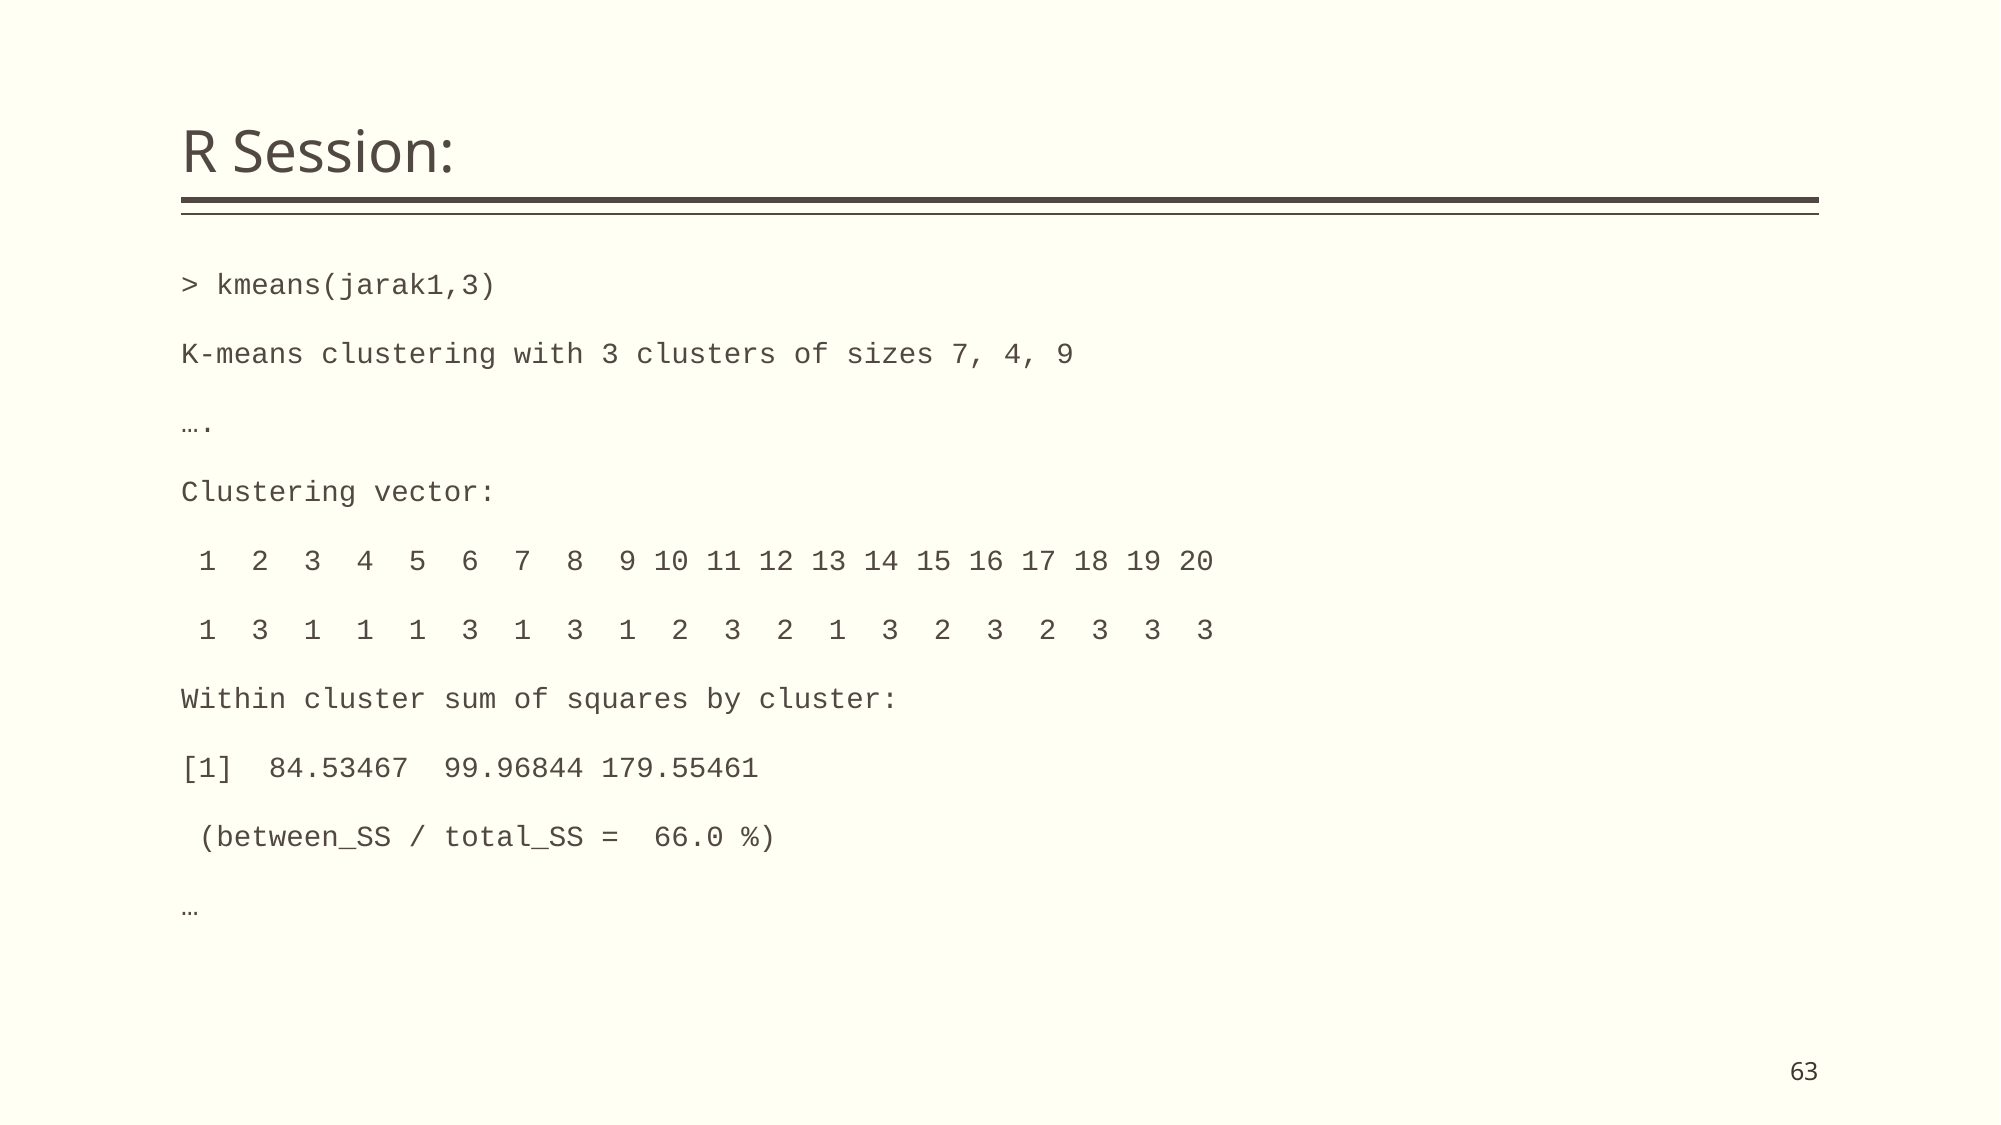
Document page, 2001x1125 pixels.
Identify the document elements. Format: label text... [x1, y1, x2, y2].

list > kmeans(jarak1,3) K-means clustering with 3 clusters of sizes 7, 4, 9 …. Clustering vector: 1 2 3 4 5 6 7 8 9 10 11 12 13 14 15 16 17 18 19 20 1 3 1 1 1 3 1 3 1 2 3 2 1 3 2 3 2 3 3 3 Within cluster sum of squares by cluster: [1] 84.53467 99.96844 179.55461 (between_SS / total_SS = 66.0 %) … [181, 262, 1819, 1013]
slide_number 63 [1518, 1042, 1819, 1103]
title R Session: [181, 12, 1819, 193]
